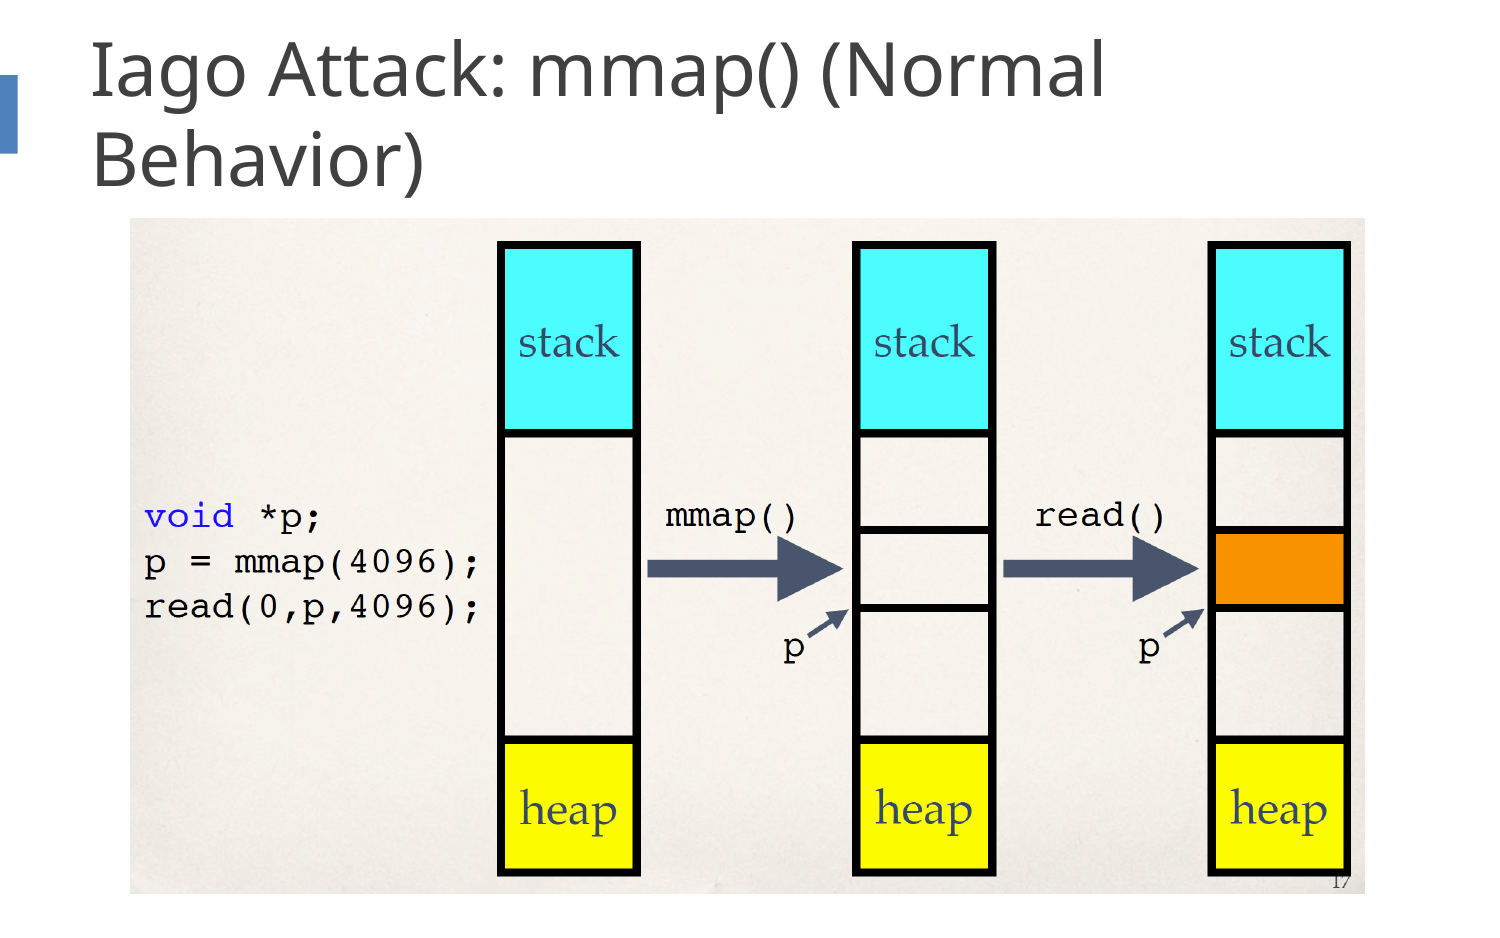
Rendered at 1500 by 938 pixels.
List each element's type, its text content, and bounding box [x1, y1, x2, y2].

title Iago Attack: mmap() (Normal Behavior) [75, 37, 1425, 186]
picture [130, 218, 1365, 895]
